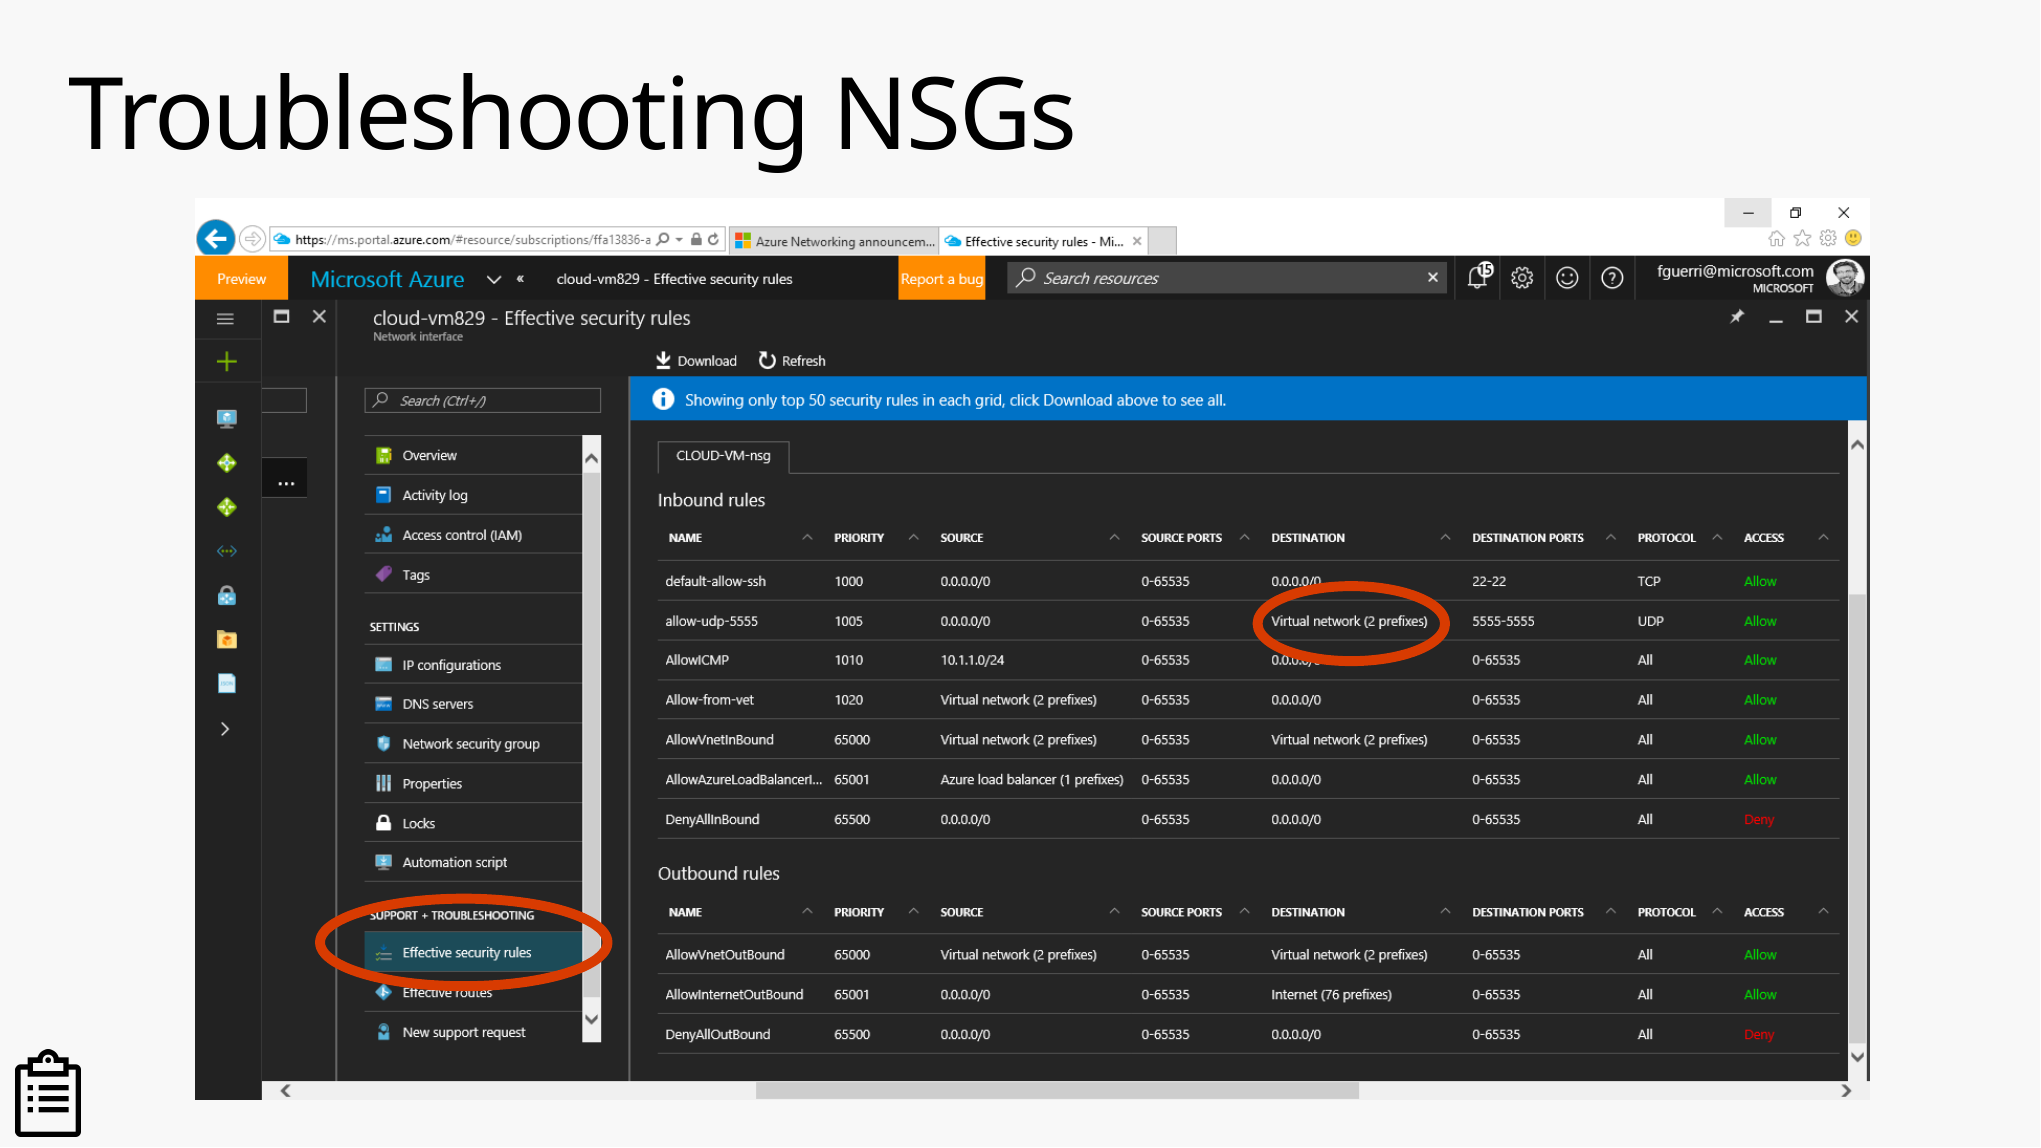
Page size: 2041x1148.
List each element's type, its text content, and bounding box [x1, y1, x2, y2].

title Troubleshooting NSGs [45, 48, 1996, 199]
picture [4, 1049, 92, 1137]
picture [194, 198, 1871, 1100]
